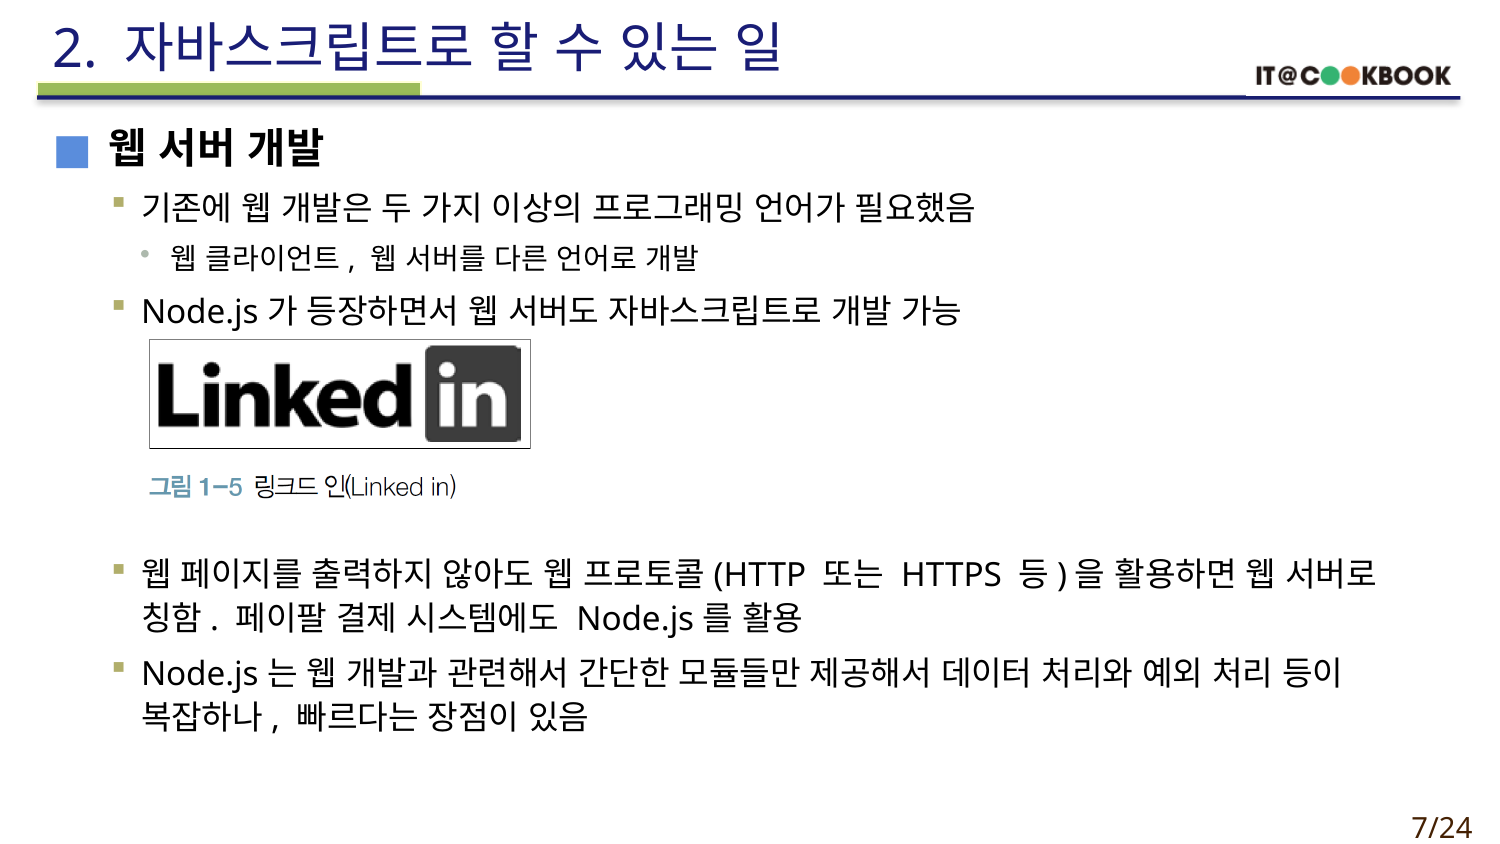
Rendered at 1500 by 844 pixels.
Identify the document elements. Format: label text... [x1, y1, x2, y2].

picture [1246, 57, 1463, 96]
list 웹 서버 개발 기존에 웹 개발은 두 가지 이상의 프로그래밍 언어가 필요했음 웹 클라이언트, 웹 서버를 다른 언어로 개발 Node.js가 등장하면서 웹 서버도 자바스크립트로 개발 가능 웹 페이지를 출력하지 않아도 웹 프로토콜(HTTP 또는 HTTPS 등)을 활용하면 웹 서버로 칭함. 페이팔 결제 시스템에도 Node.js를 활용 Node.js는 웹 개발과 관련해서 간단한 모듈들만 제공해서 데이터 처리와 예외 처리 등이 복잡하나, 빠르다는 장점이 있음 [37, 114, 1463, 818]
title 2. 자바스크립트로 할 수 있는 일 [37, 10, 1278, 82]
picture [135, 335, 550, 507]
